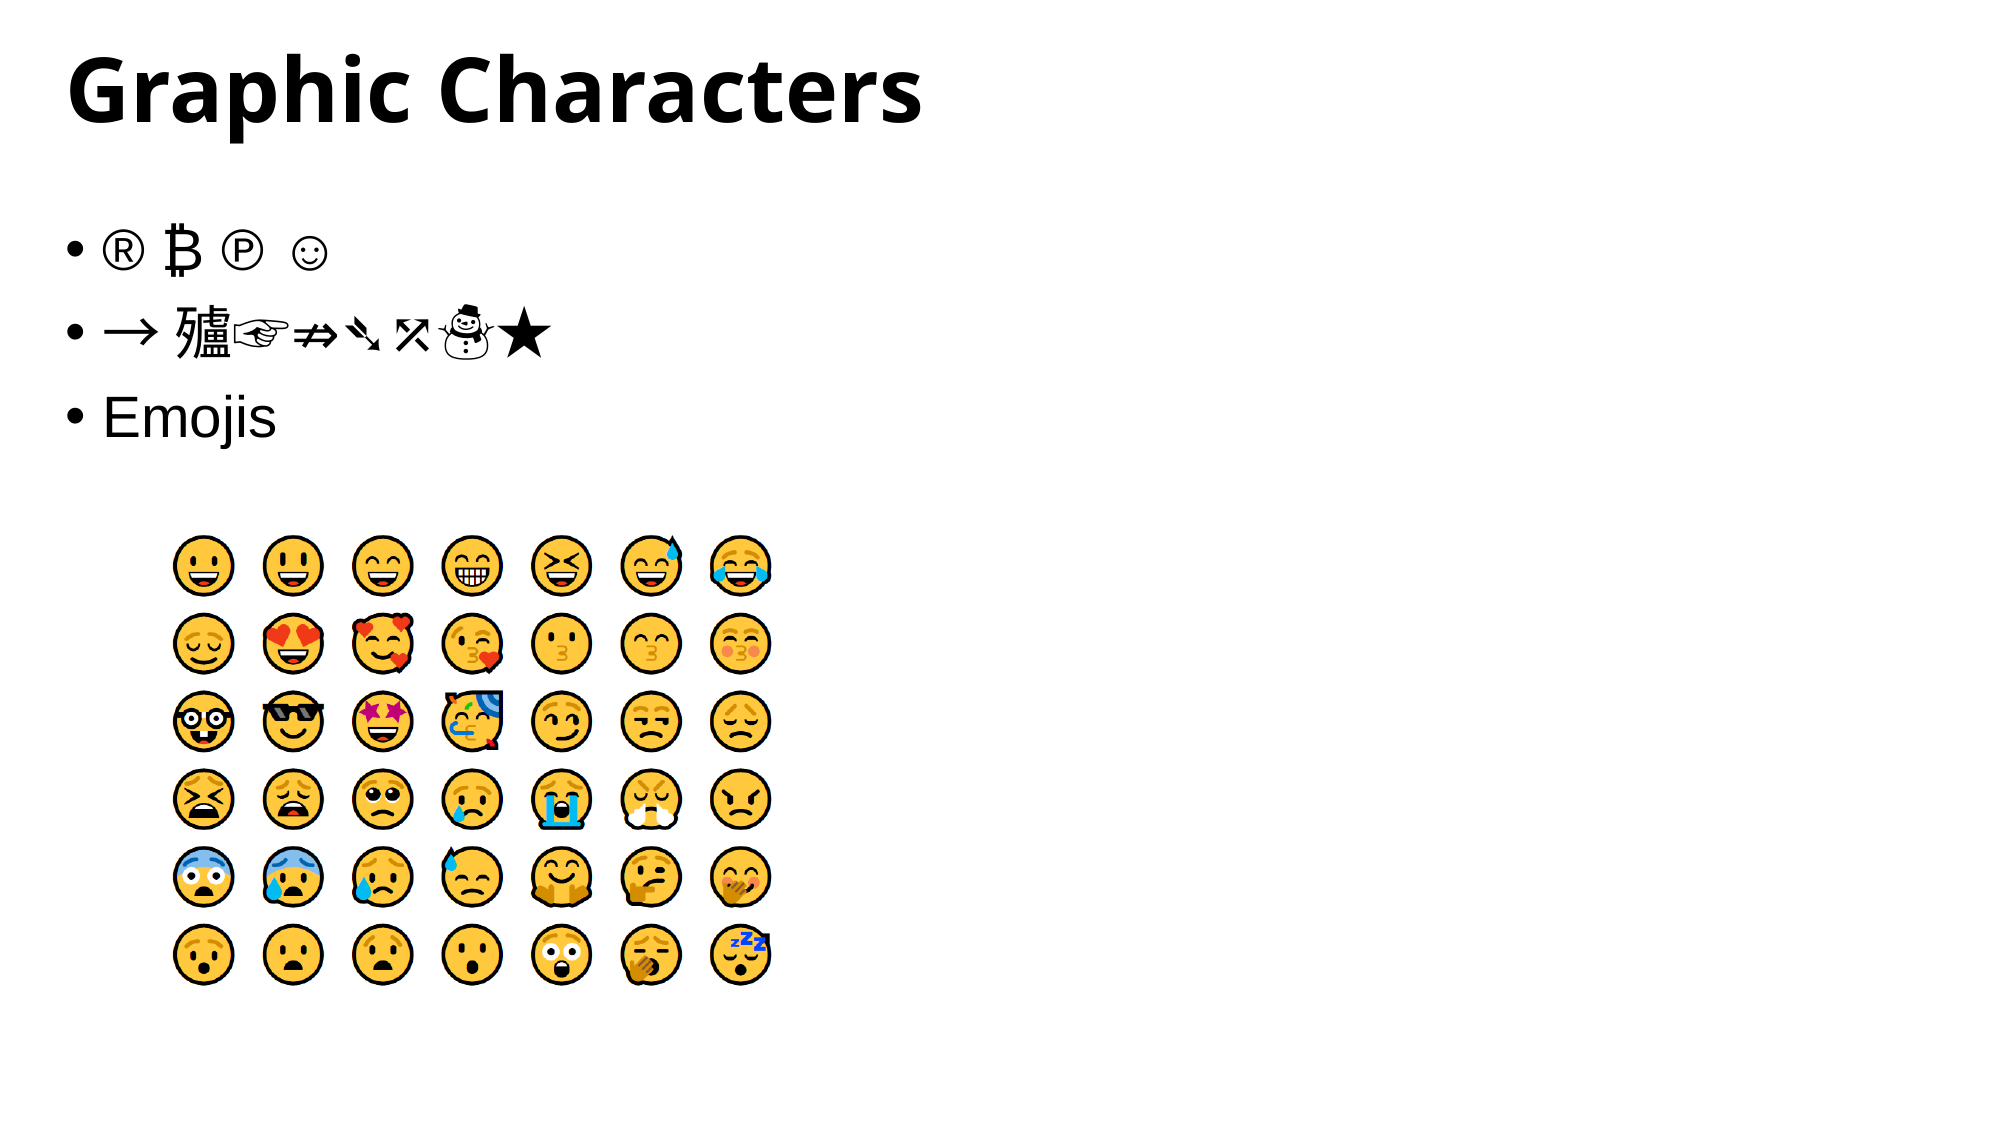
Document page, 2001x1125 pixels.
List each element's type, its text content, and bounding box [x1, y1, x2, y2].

picture [149, 524, 790, 992]
title Graphic Characters [50, 37, 1950, 150]
list ® ₿ ℗ ☺ →㱺☞⇏➴⤱☃★ Emojis [50, 212, 1950, 1066]
